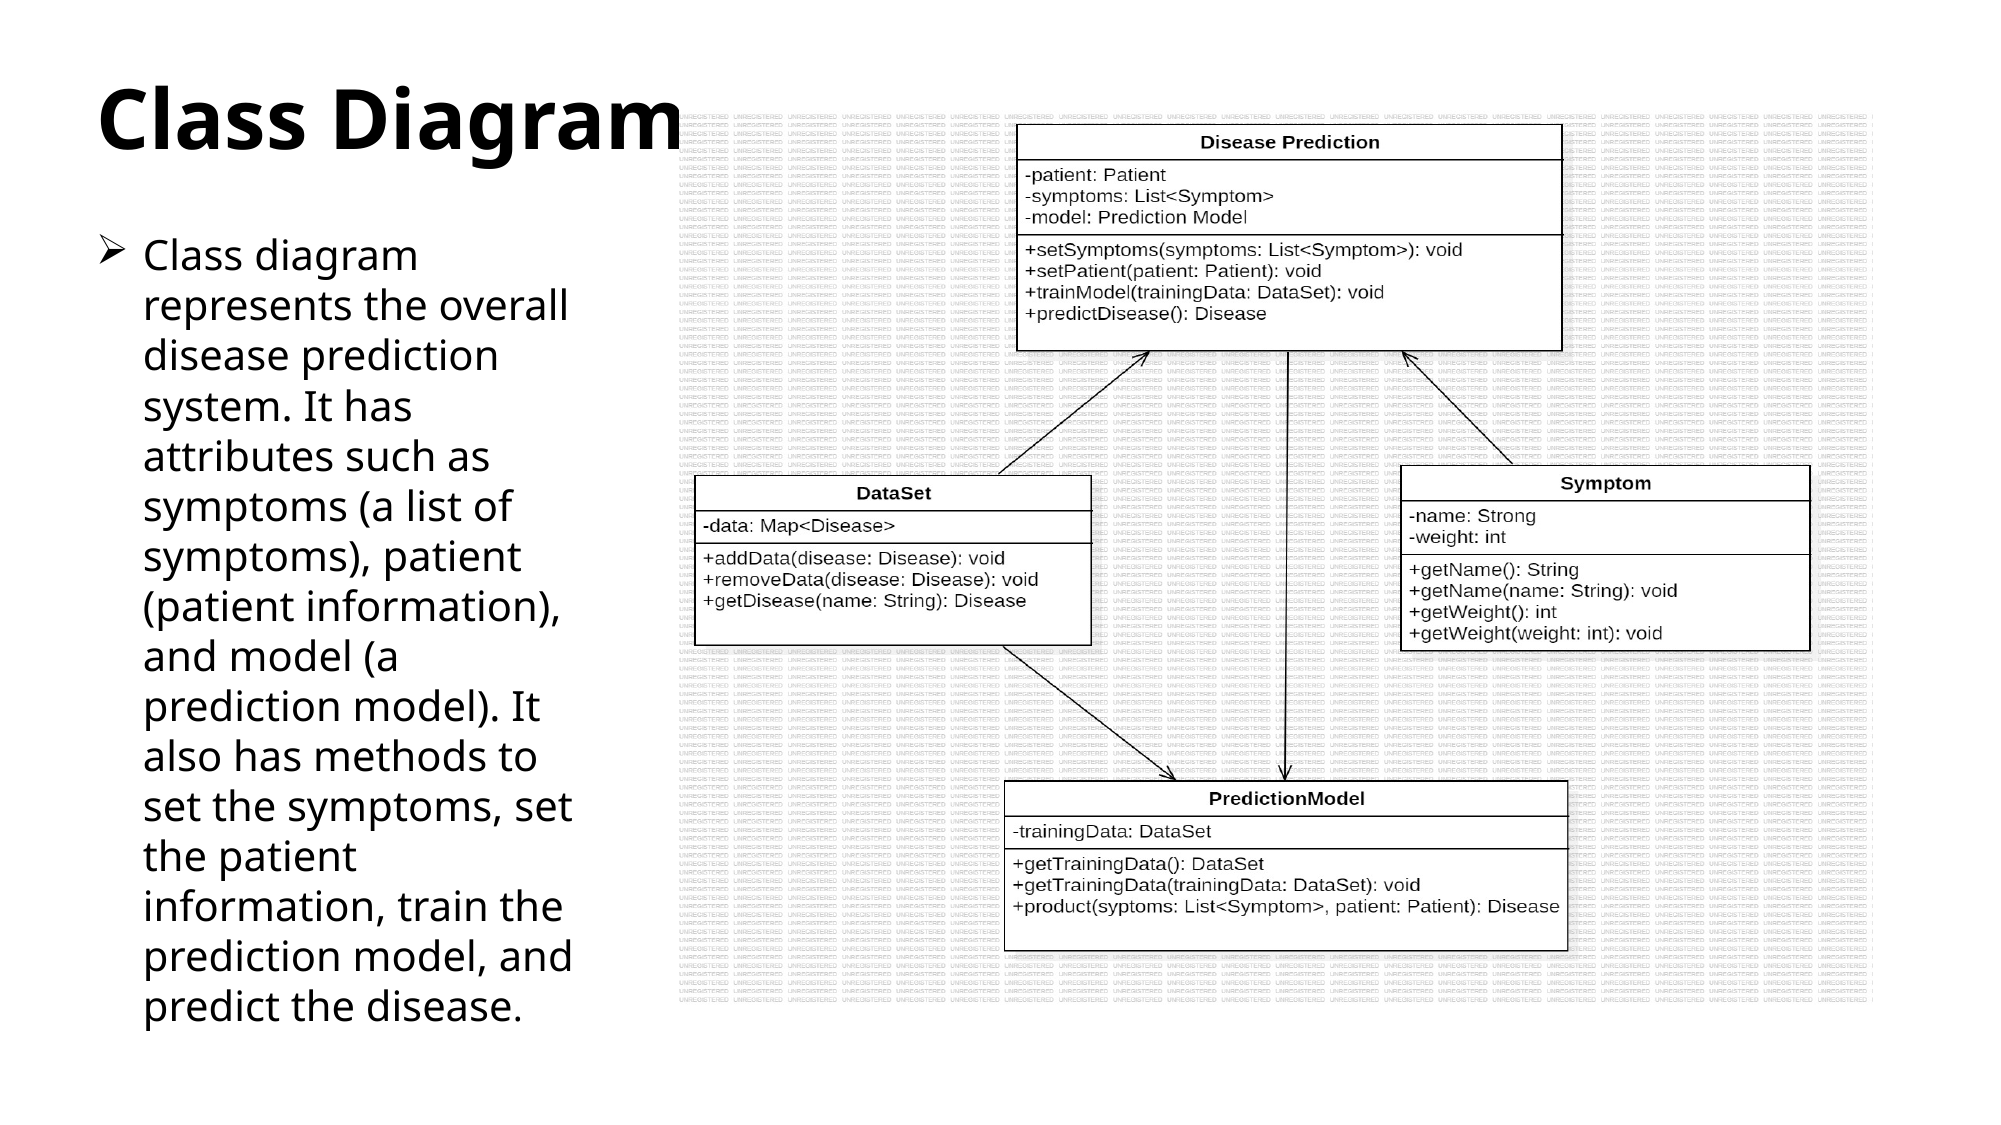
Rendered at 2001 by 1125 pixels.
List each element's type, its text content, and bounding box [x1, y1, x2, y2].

title Class Diagram [81, 14, 1873, 232]
picture [679, 110, 1873, 1007]
text_box Class diagram represents the overall disease prediction system. It has attributes such as symptoms (a list of symptoms), patient (patient information), and model (a prediction model). It also has methods to set the symptoms, set the patient information, train the prediction model, and predict the disease. [81, 221, 618, 1037]
